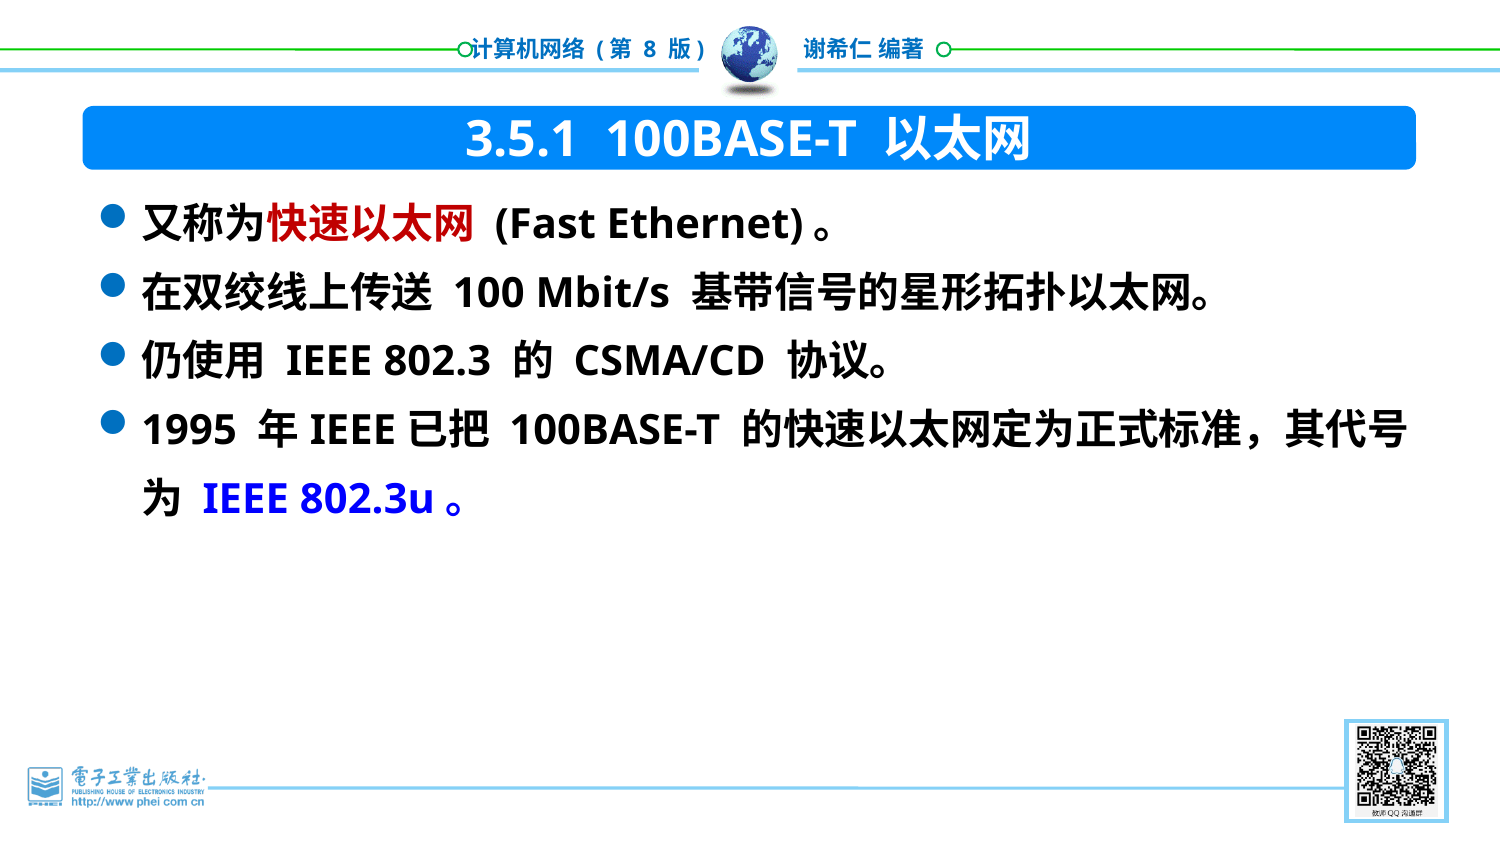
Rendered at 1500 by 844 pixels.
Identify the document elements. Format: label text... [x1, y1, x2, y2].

text_box 3.5.1 100BASE-T 以太网 [450, 98, 1047, 170]
text_box [82, 105, 450, 170]
picture [719, 24, 779, 98]
picture [1355, 724, 1438, 817]
text_box 又称为快速以太网 (Fast Ethernet)。 在双绞线上传送 100 Mbit/s 基带信号的星形拓扑以太网。 仍使用 IEEE 802.3 的 CSMA/CD 协议。 1995 年IEEE已把 100BASE-T 的快速以太网定为正式标准，其代号为 IEEE 802.3u。 [82, 170, 1433, 529]
picture [23, 764, 208, 809]
text_box [1047, 105, 1417, 170]
